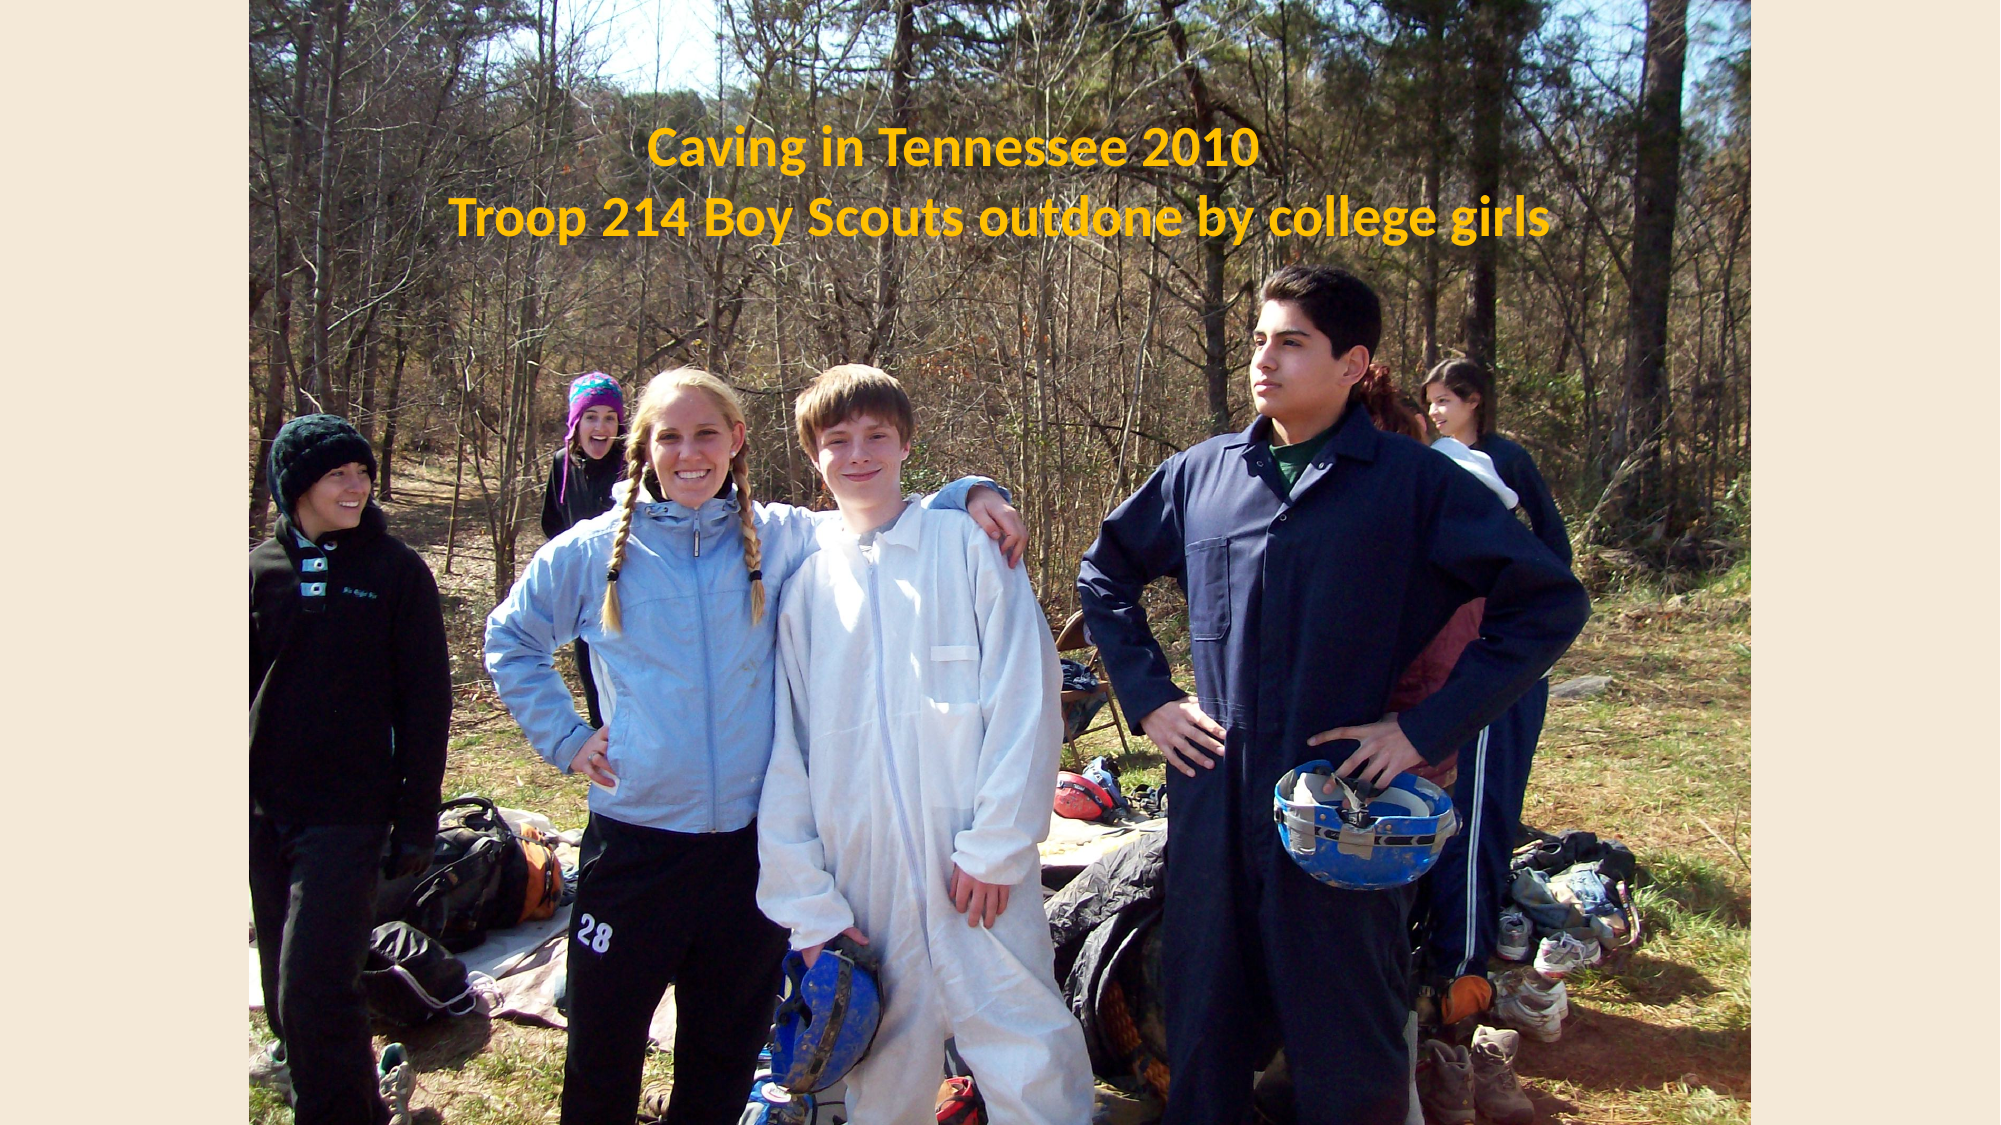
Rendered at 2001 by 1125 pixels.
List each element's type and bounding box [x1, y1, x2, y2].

picture [249, 0, 1751, 1125]
